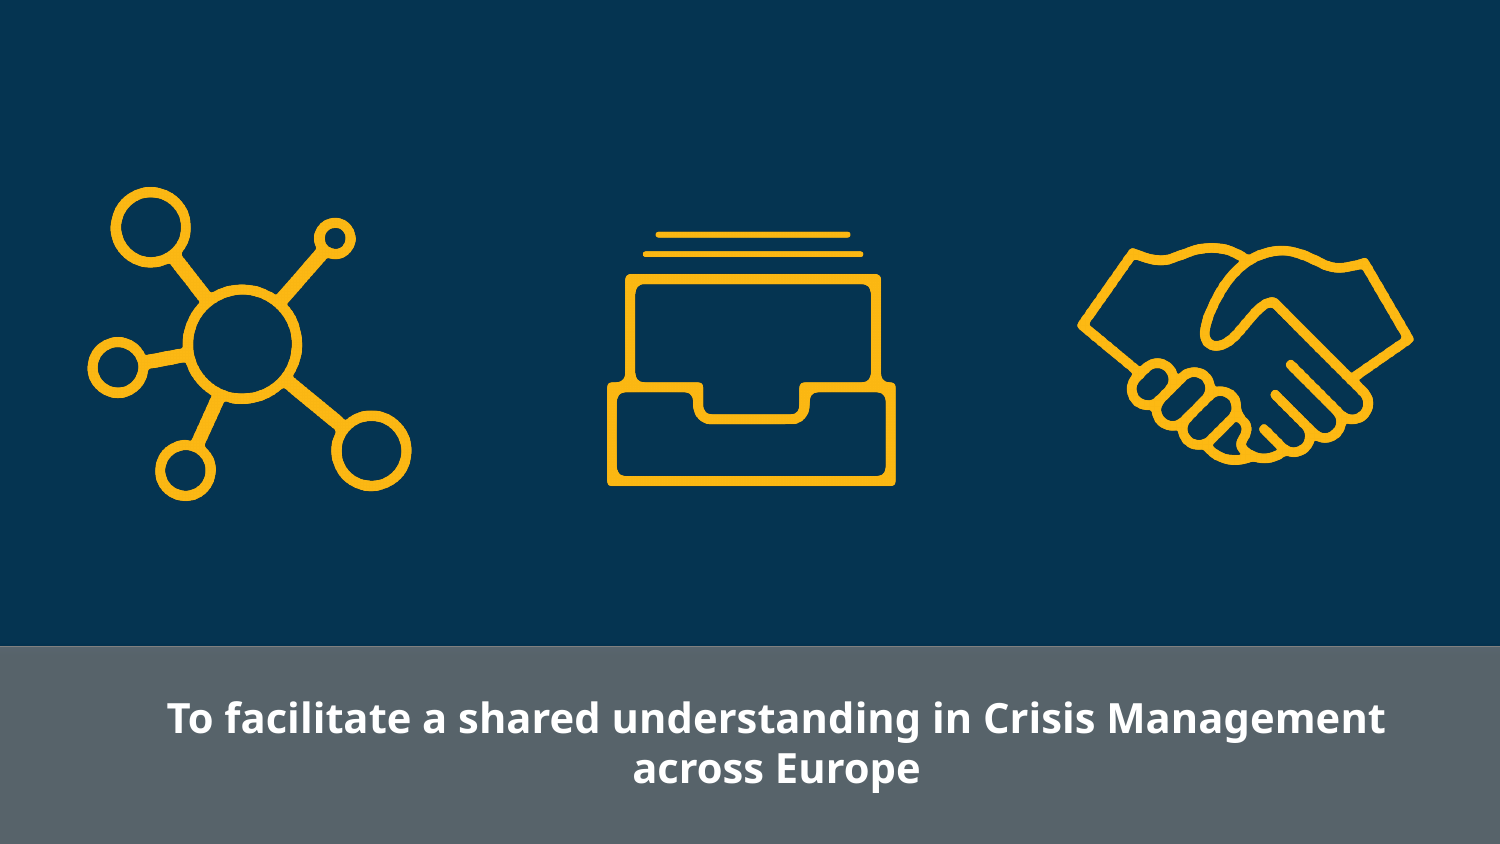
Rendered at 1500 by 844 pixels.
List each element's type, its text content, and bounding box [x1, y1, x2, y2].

picture [598, 138, 901, 566]
text_box [0, 0, 1500, 645]
picture [76, 103, 416, 583]
text_box To facilitate a shared understanding in Crisis Management across Europe [126, 684, 1427, 814]
picture [1064, 86, 1427, 600]
text_box [0, 646, 1500, 844]
